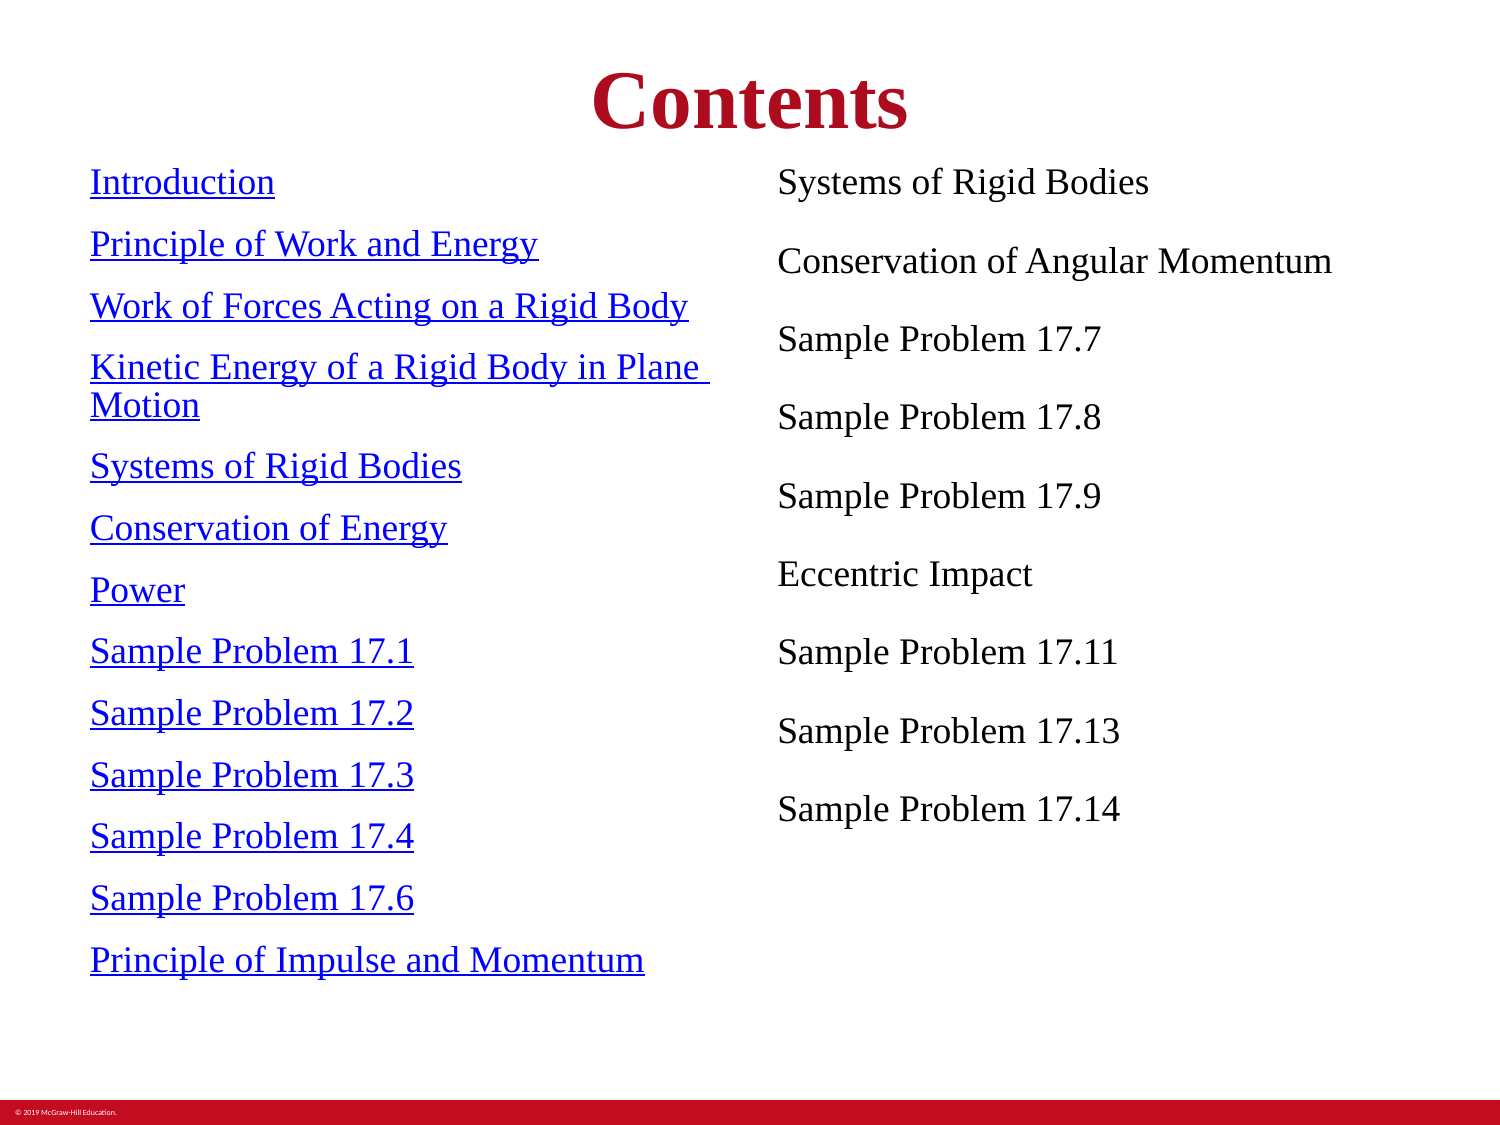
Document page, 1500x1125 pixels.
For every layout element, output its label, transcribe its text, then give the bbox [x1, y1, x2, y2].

title Contents [75, 37, 1425, 138]
list Systems of Rigid Bodies Conservation of Angular Momentum Sample Problem 17.7 Sample Problem 17.8 Sample Problem 17.9 Eccentric Impact Sample Problem 17.11 Sample Problem 17.13 Sample Problem 17.14 [762, 149, 1425, 850]
list Introduction Principle of Work and Energy Work of Forces Acting on a Rigid Body Kinetic Energy of a Rigid Body in Plane Motion Systems of Rigid Bodies Conservation of Energy Power Sample Problem 17.1 Sample Problem 17.2 Sample Problem 17.3 Sample Problem 17.4 Sample Problem 17.6 Principle of Impulse and Momentum [75, 149, 738, 1000]
